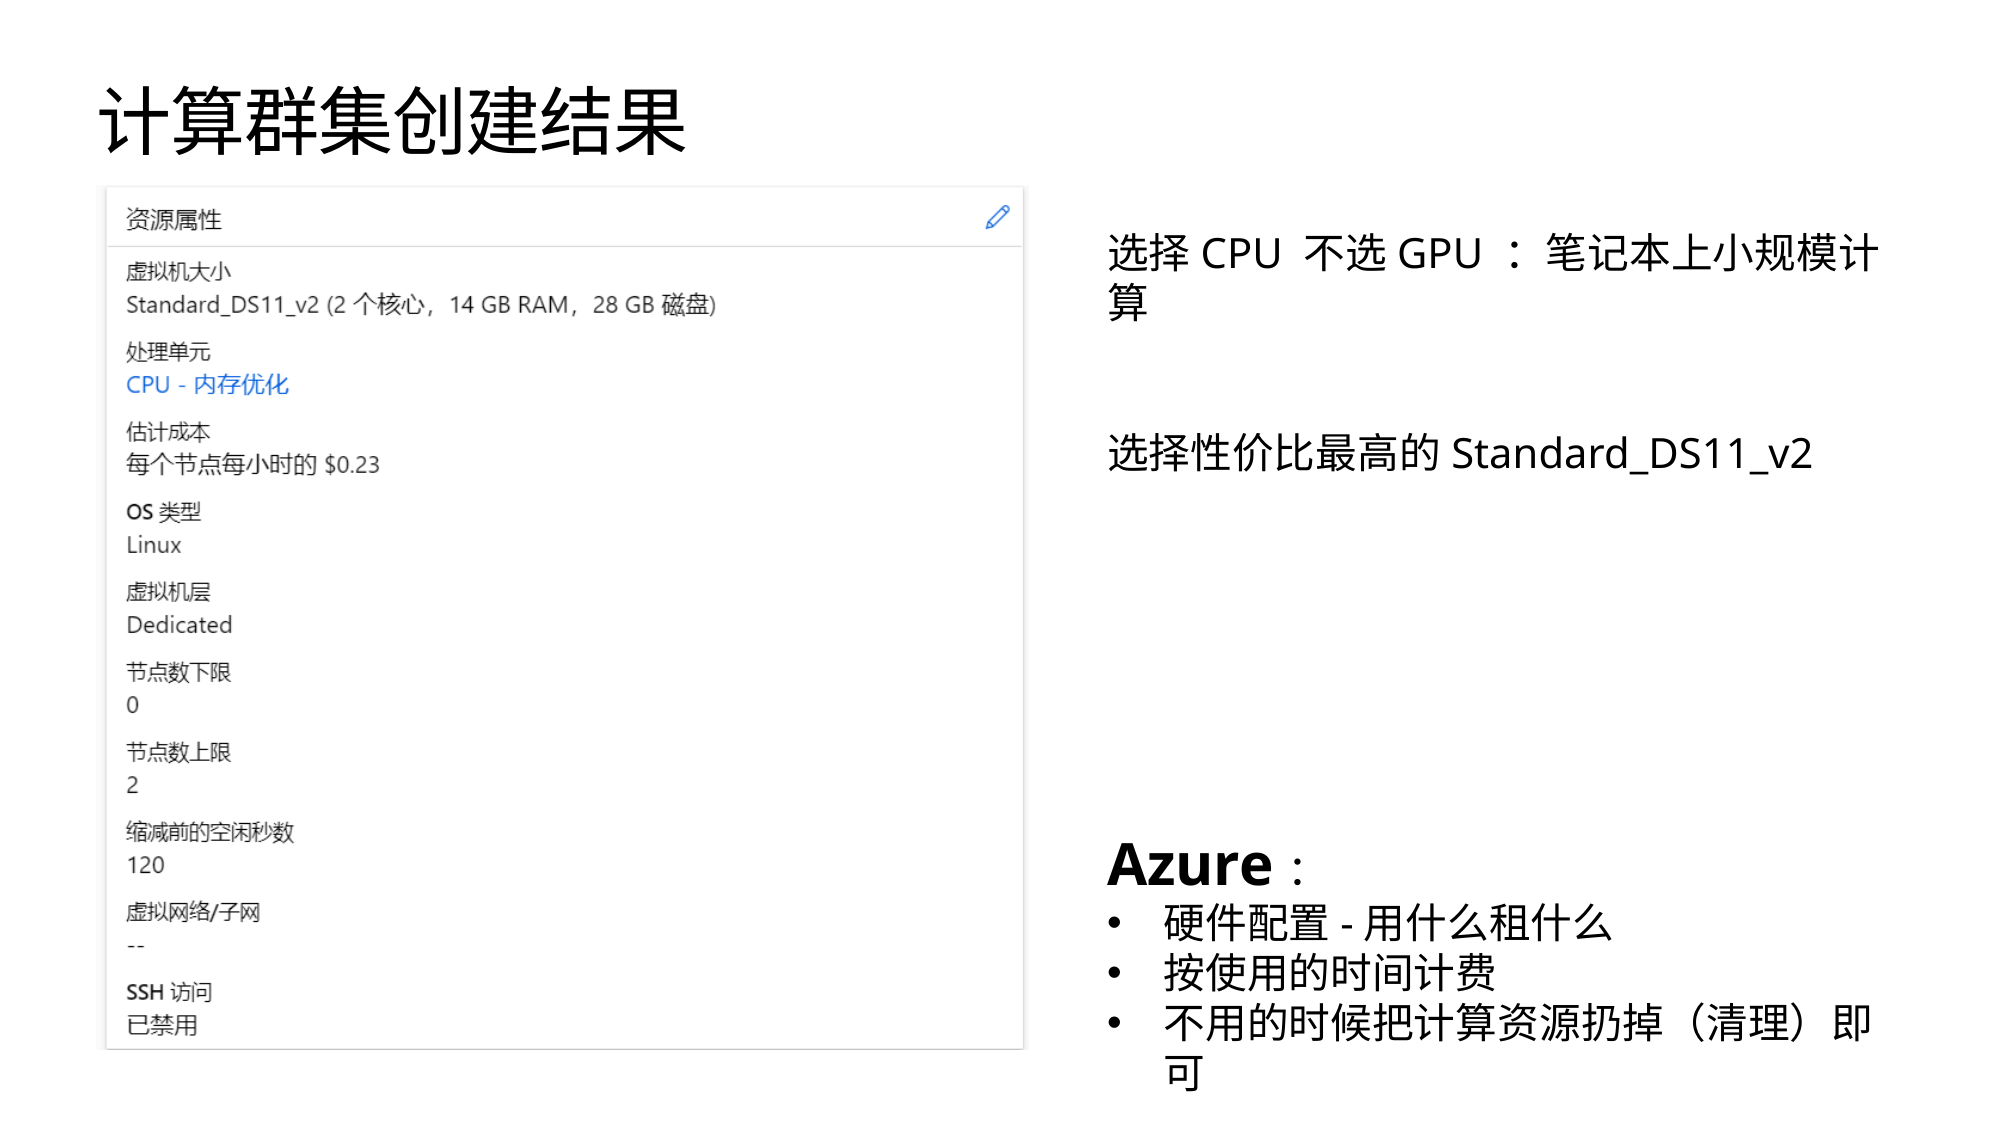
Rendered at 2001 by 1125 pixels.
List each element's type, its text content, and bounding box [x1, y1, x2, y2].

title 计算群集创建结果 [96, 75, 1904, 166]
picture [96, 185, 1030, 1051]
text_box 选择CPU 不选GPU ：笔记本上小规模计算 选择性价比最高的Standard_DS11_v2 Azure： 硬件配置-用什么租什么 按使用的时间计费 不用的时候把计算资源扔掉（清理）即可 [1107, 226, 1904, 1098]
